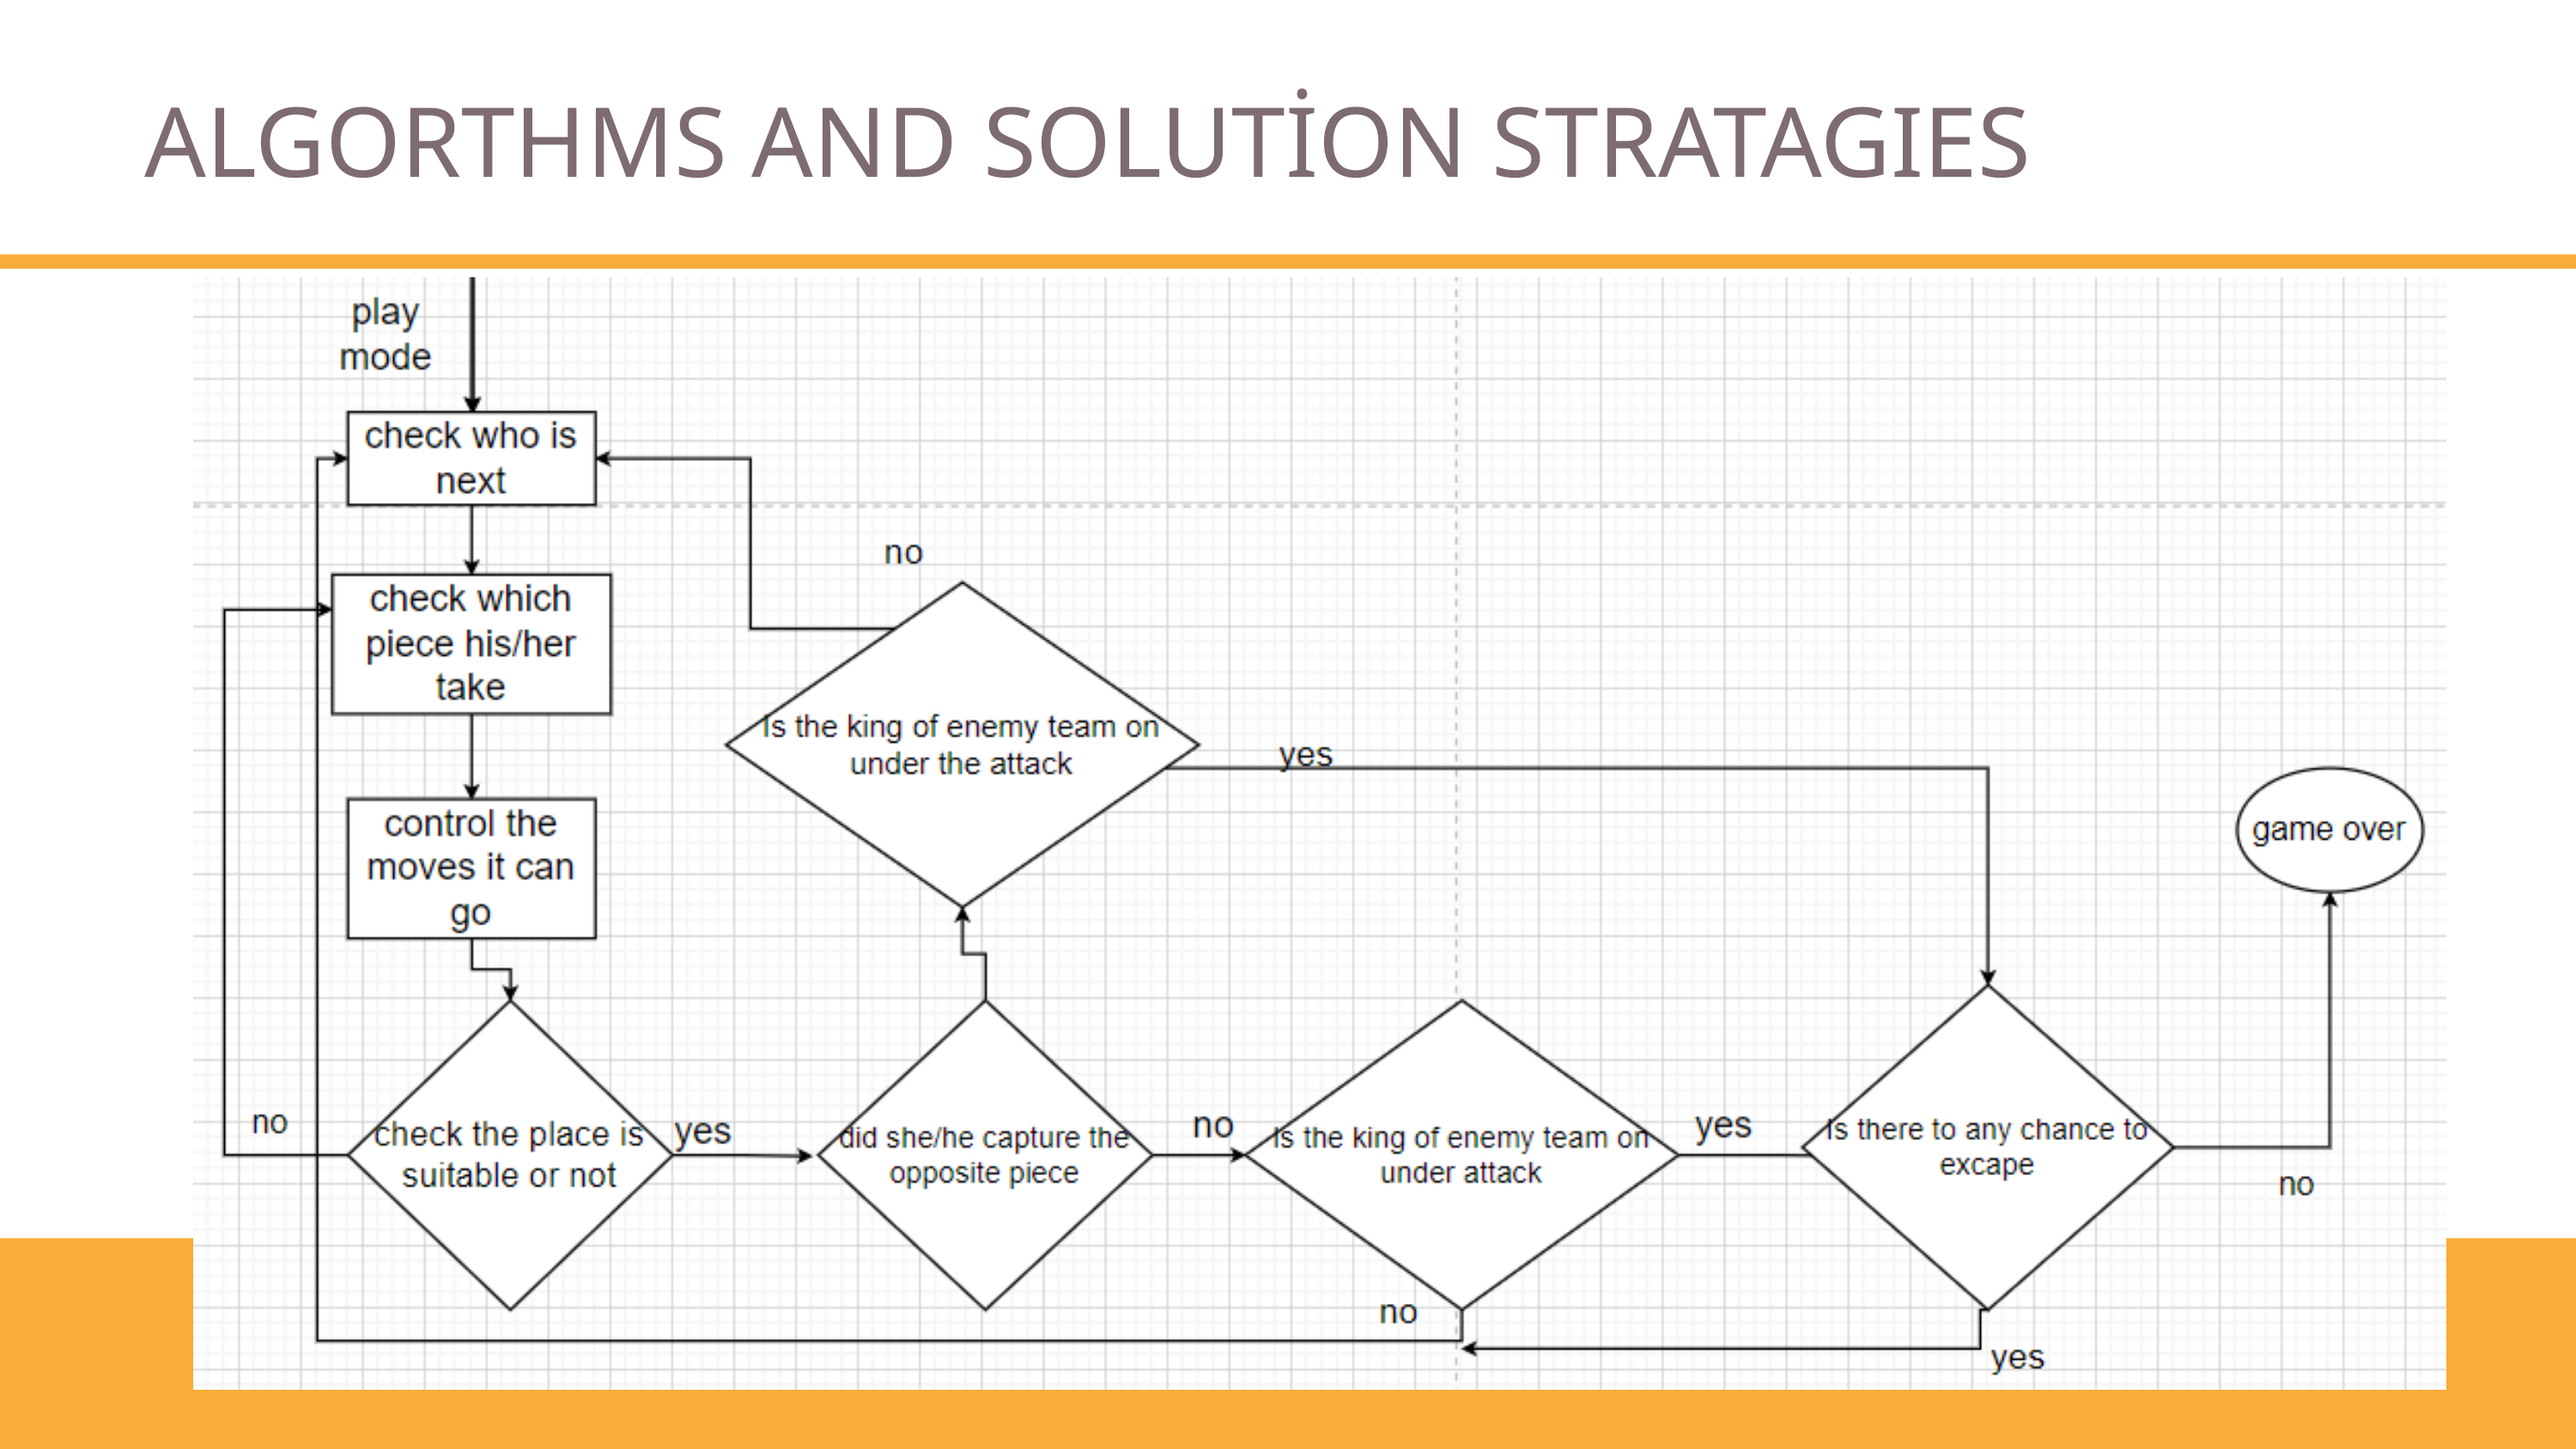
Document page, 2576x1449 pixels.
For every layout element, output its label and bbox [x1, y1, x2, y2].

text_box [0, 842, 2576, 1449]
picture [192, 277, 2446, 1390]
text_box [0, 91, 2576, 270]
